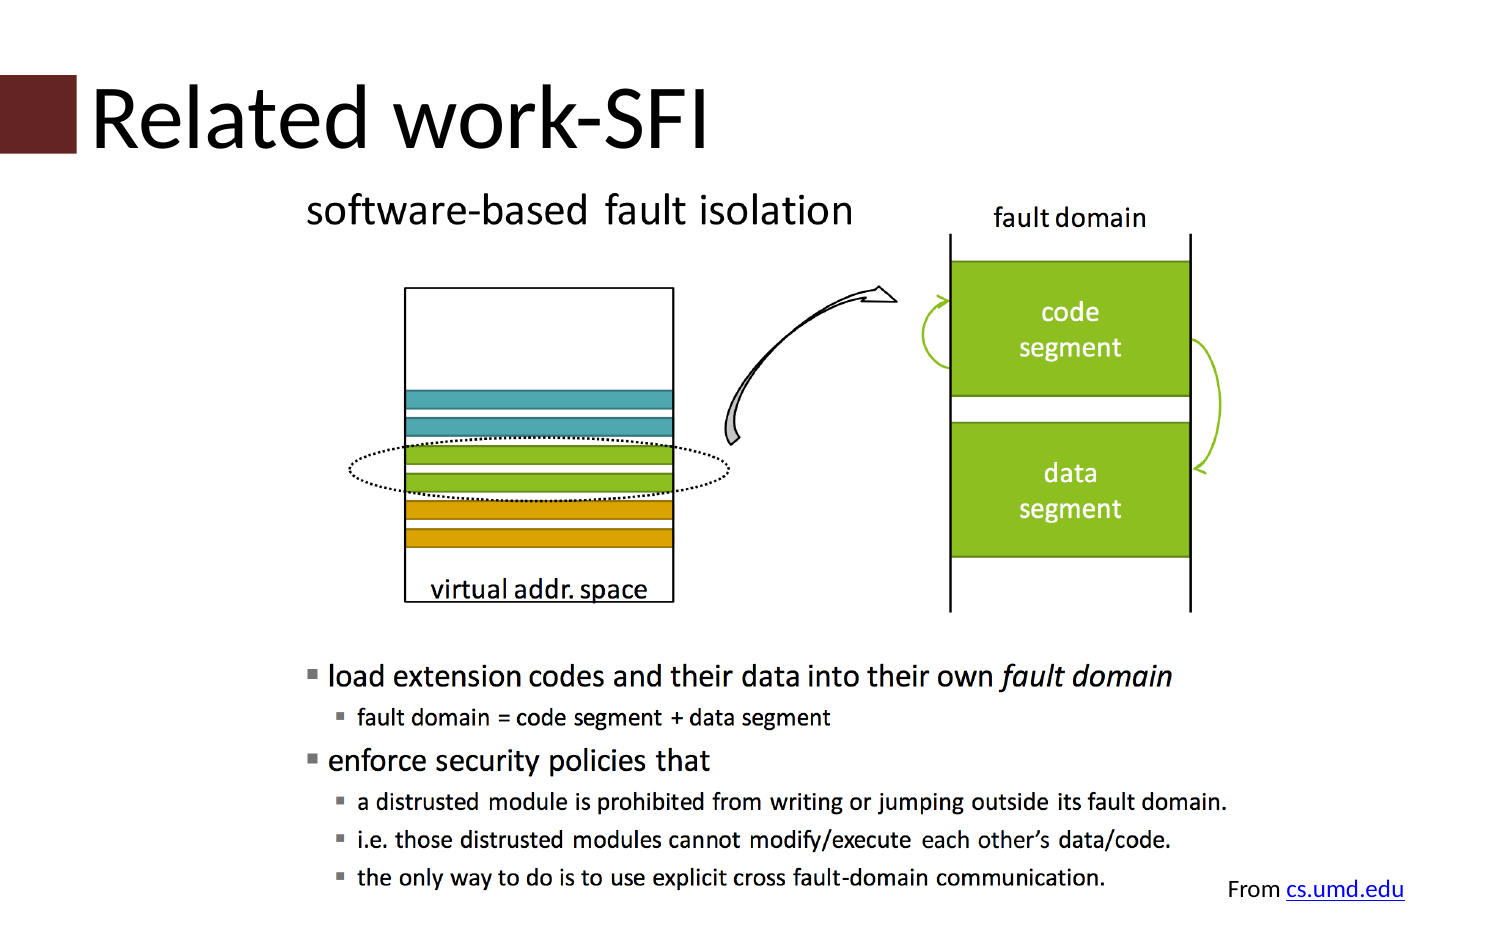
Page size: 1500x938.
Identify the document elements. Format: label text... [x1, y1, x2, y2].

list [288, 184, 1278, 912]
text_box From cs.umd.edu [1282, 865, 1420, 911]
title Related work-SFI [75, 37, 1425, 186]
